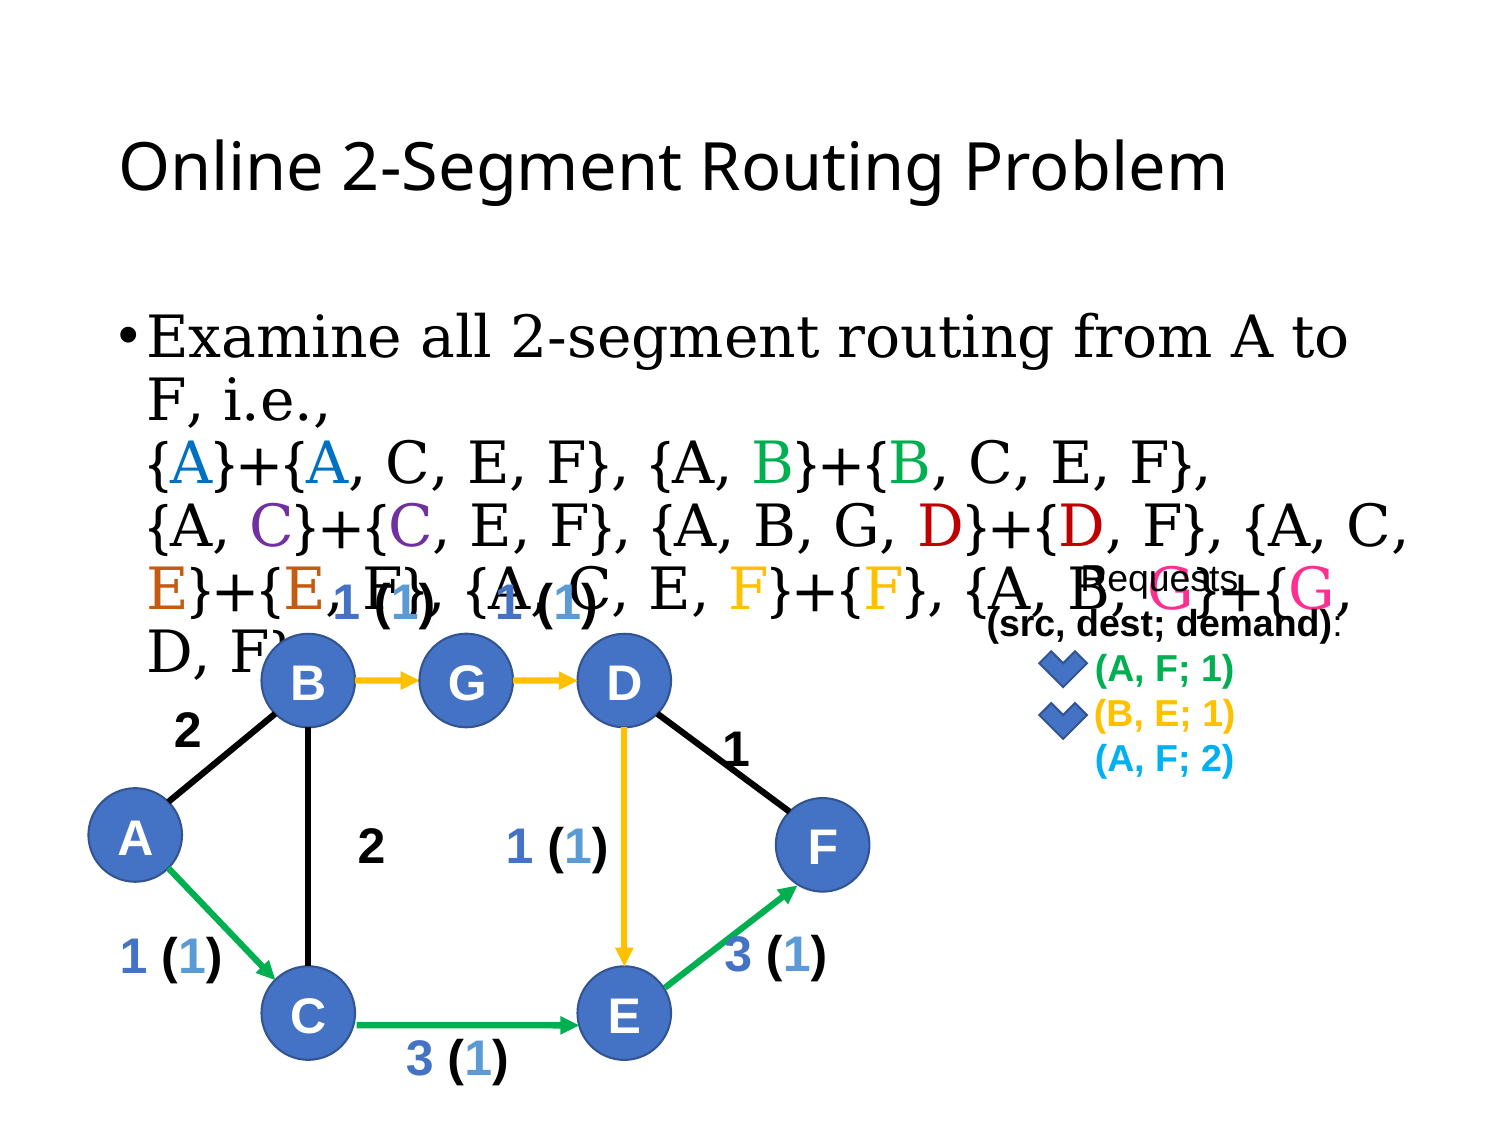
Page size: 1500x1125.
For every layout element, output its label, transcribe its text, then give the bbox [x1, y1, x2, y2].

text_box [1037, 701, 1089, 741]
text_box Requests (src, dest; demand): (A, F; 1) (B, E; 1) (A, F; 2) [969, 546, 1360, 832]
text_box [88, 562, 870, 1095]
title Online 2-Segment Routing Problem [103, 59, 1397, 278]
text_box [1037, 649, 1089, 689]
list Examine all 2-segment routing from A to F, i.e., {A}+{A, C, E, F}, {A, B}+{B, C, E, F}, {A, C}+{C, E, F}, {A, B, G, D}+{D, F}, {A, C, E}+{E, F}, {A, C, E, F}+{F}, {A, B, G}+{G, D, F} [103, 299, 1436, 1014]
